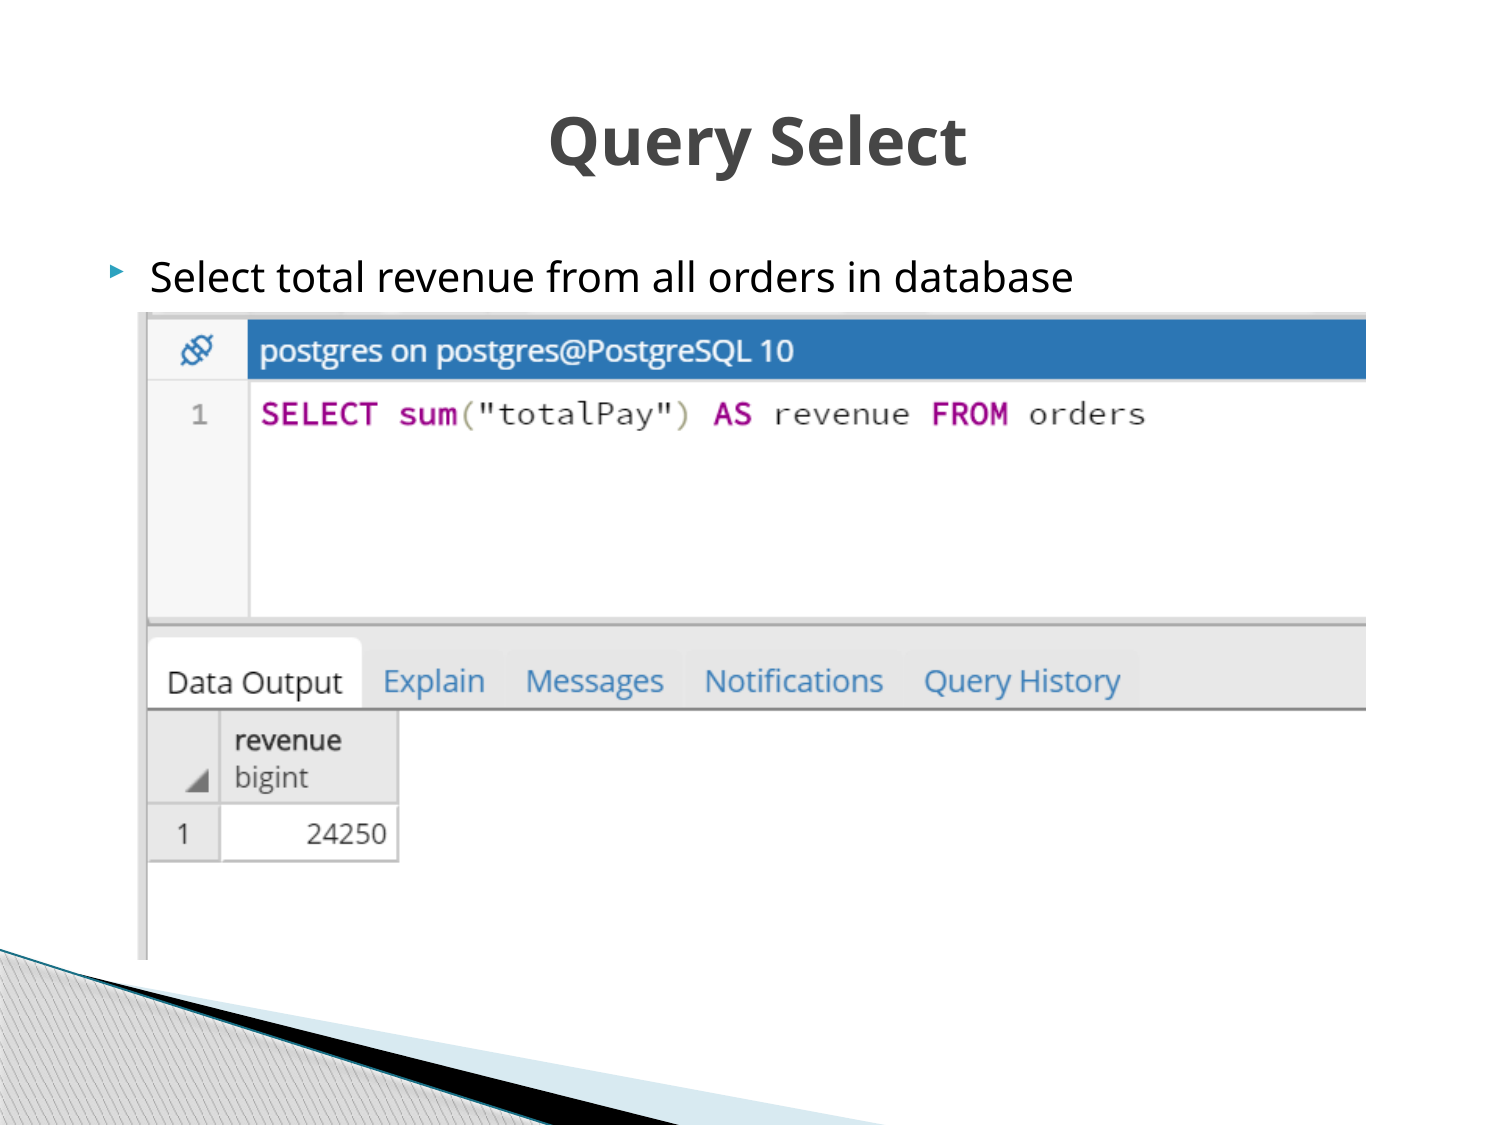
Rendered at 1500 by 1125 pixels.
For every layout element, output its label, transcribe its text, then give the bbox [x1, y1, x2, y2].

picture [137, 312, 1366, 960]
title Query Select [75, 45, 1425, 233]
list Select total revenue from all orders in database [75, 243, 1425, 986]
